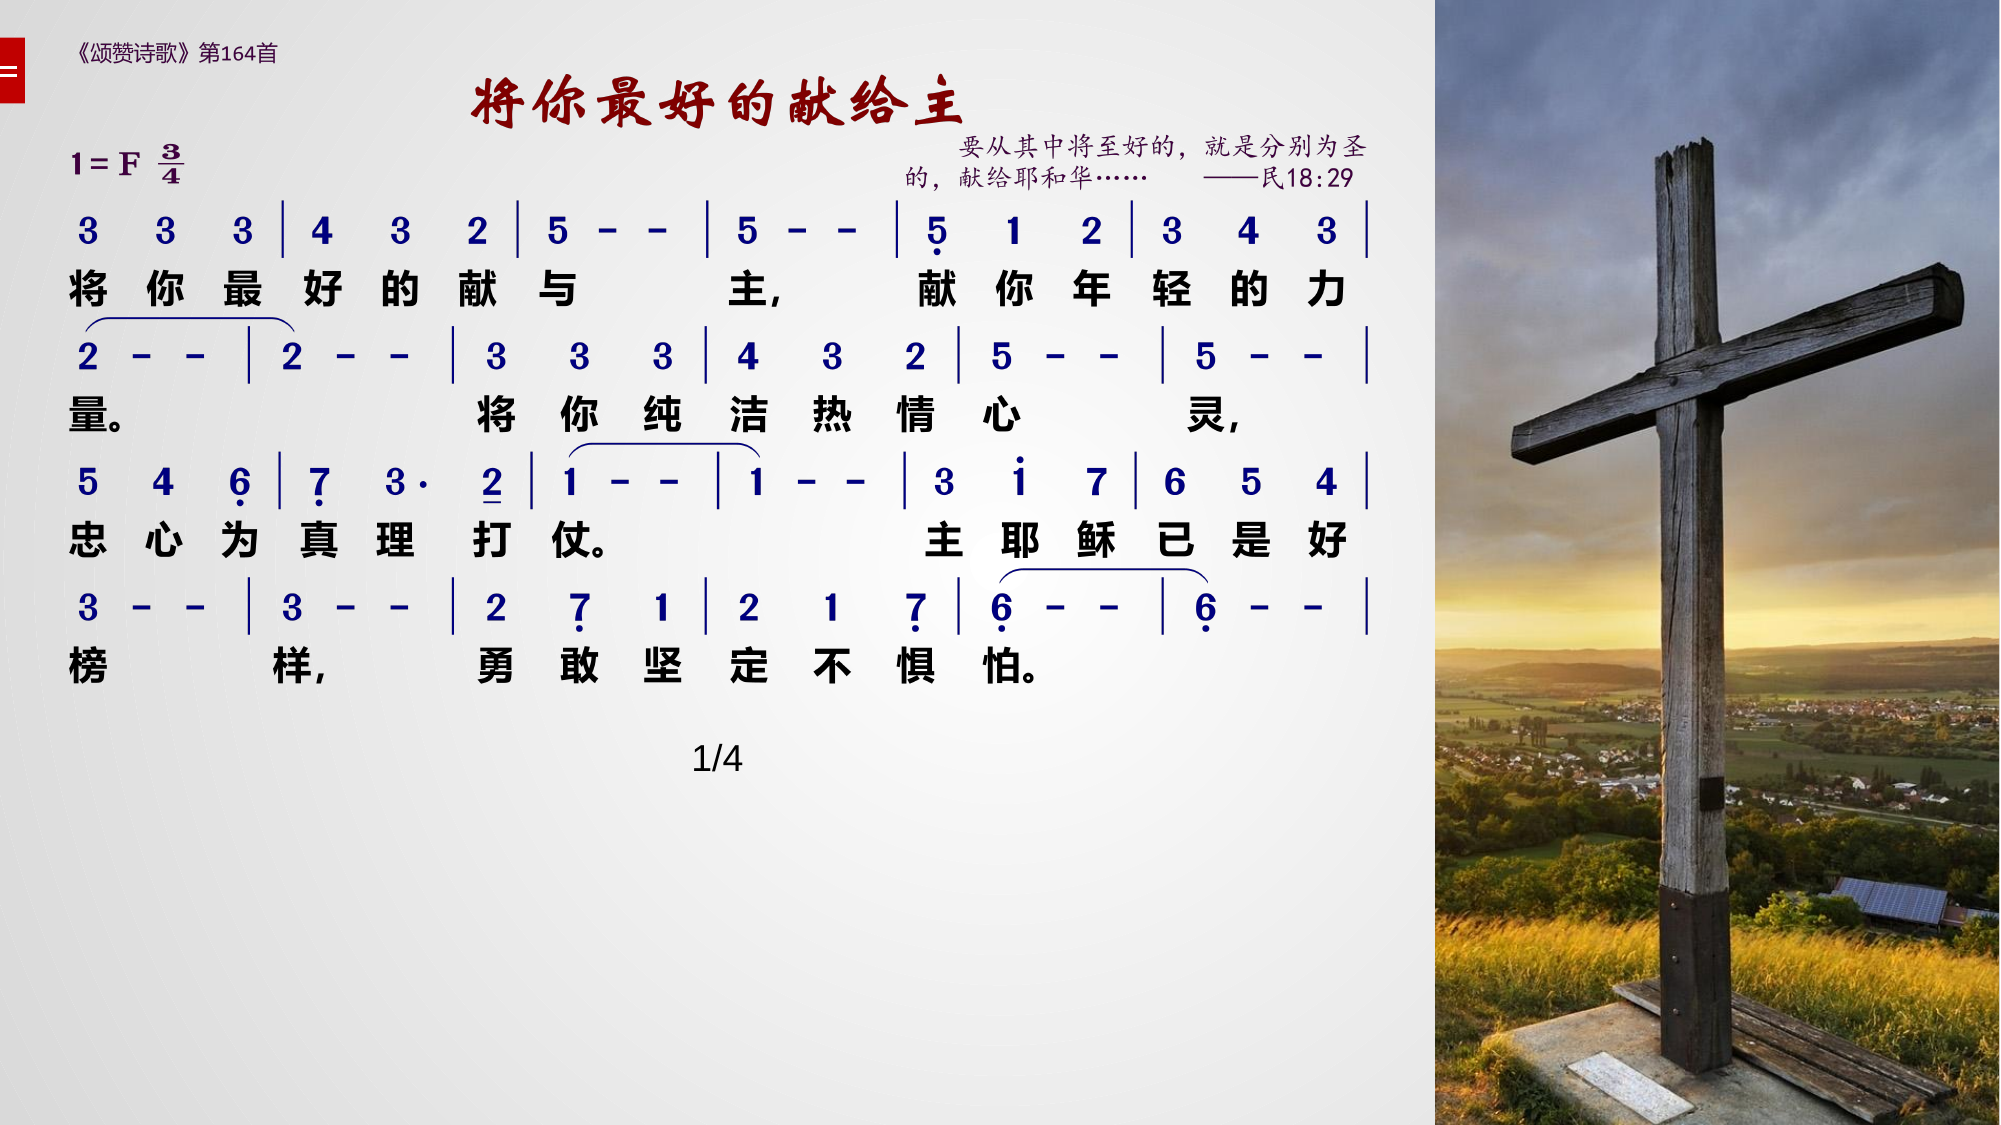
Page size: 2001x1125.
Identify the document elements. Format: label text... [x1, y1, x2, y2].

list 1/4 [0, 732, 1435, 781]
picture [0, 0, 2000, 1125]
